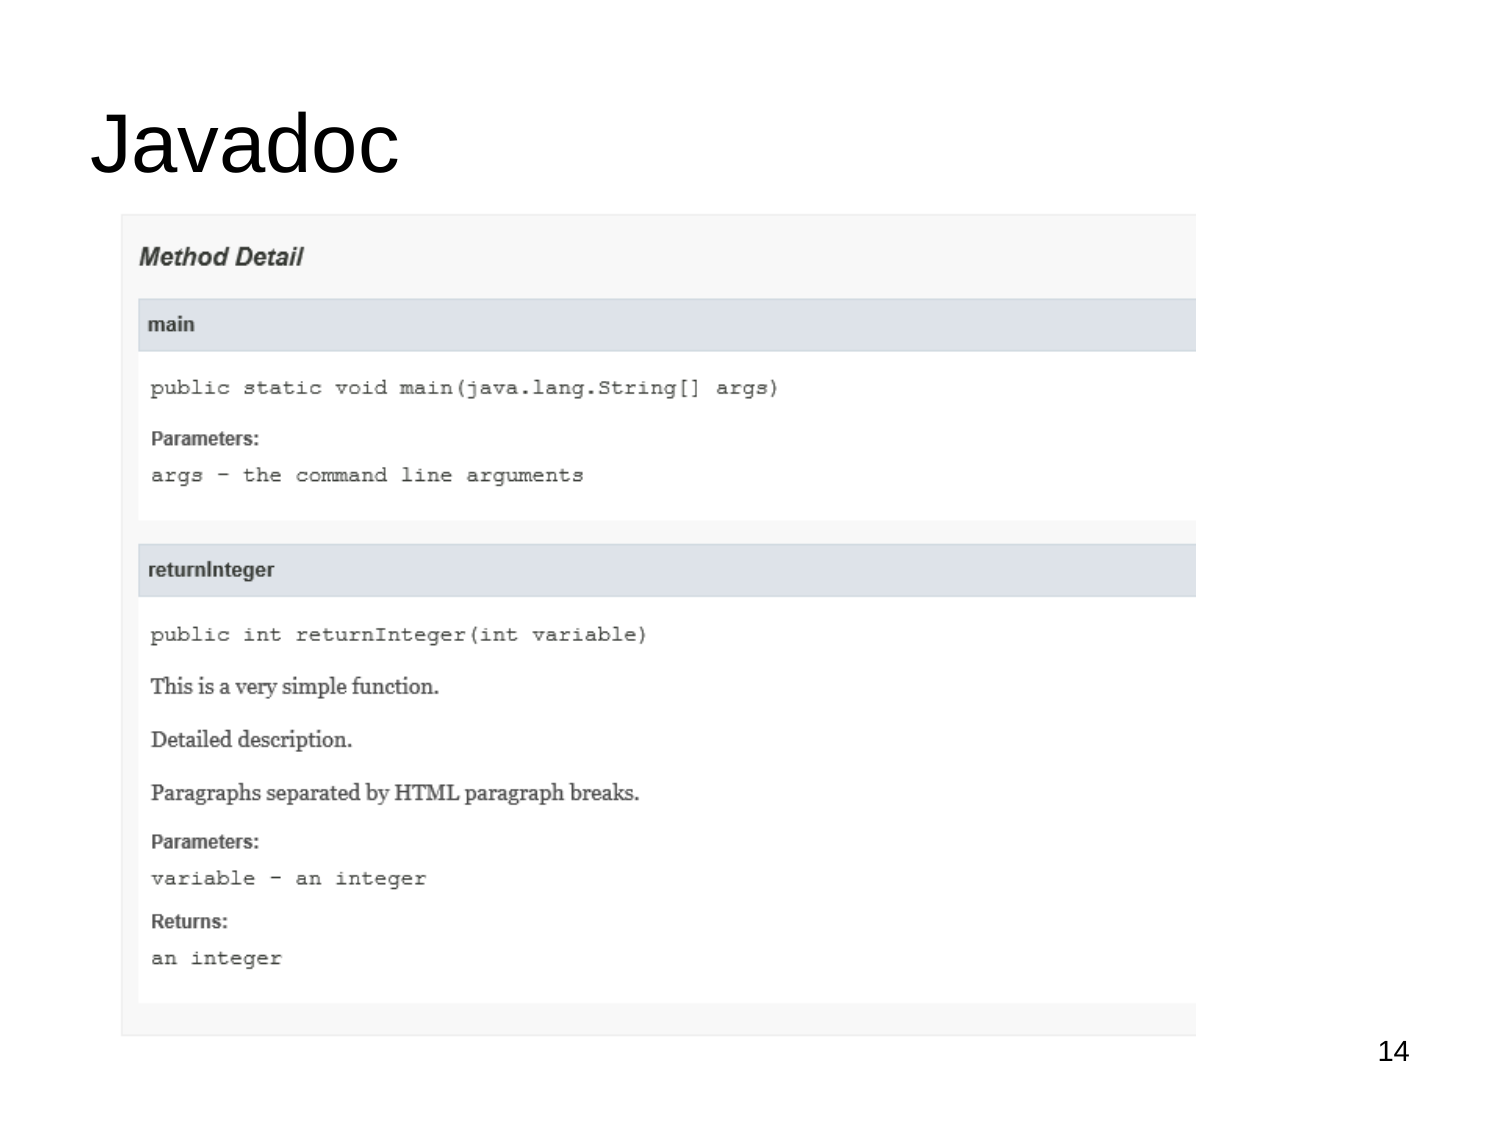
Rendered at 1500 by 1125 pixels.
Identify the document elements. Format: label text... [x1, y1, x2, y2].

title Javadoc [75, 45, 1425, 233]
slide_number 14 [1074, 1024, 1425, 1103]
picture [112, 205, 1196, 1052]
